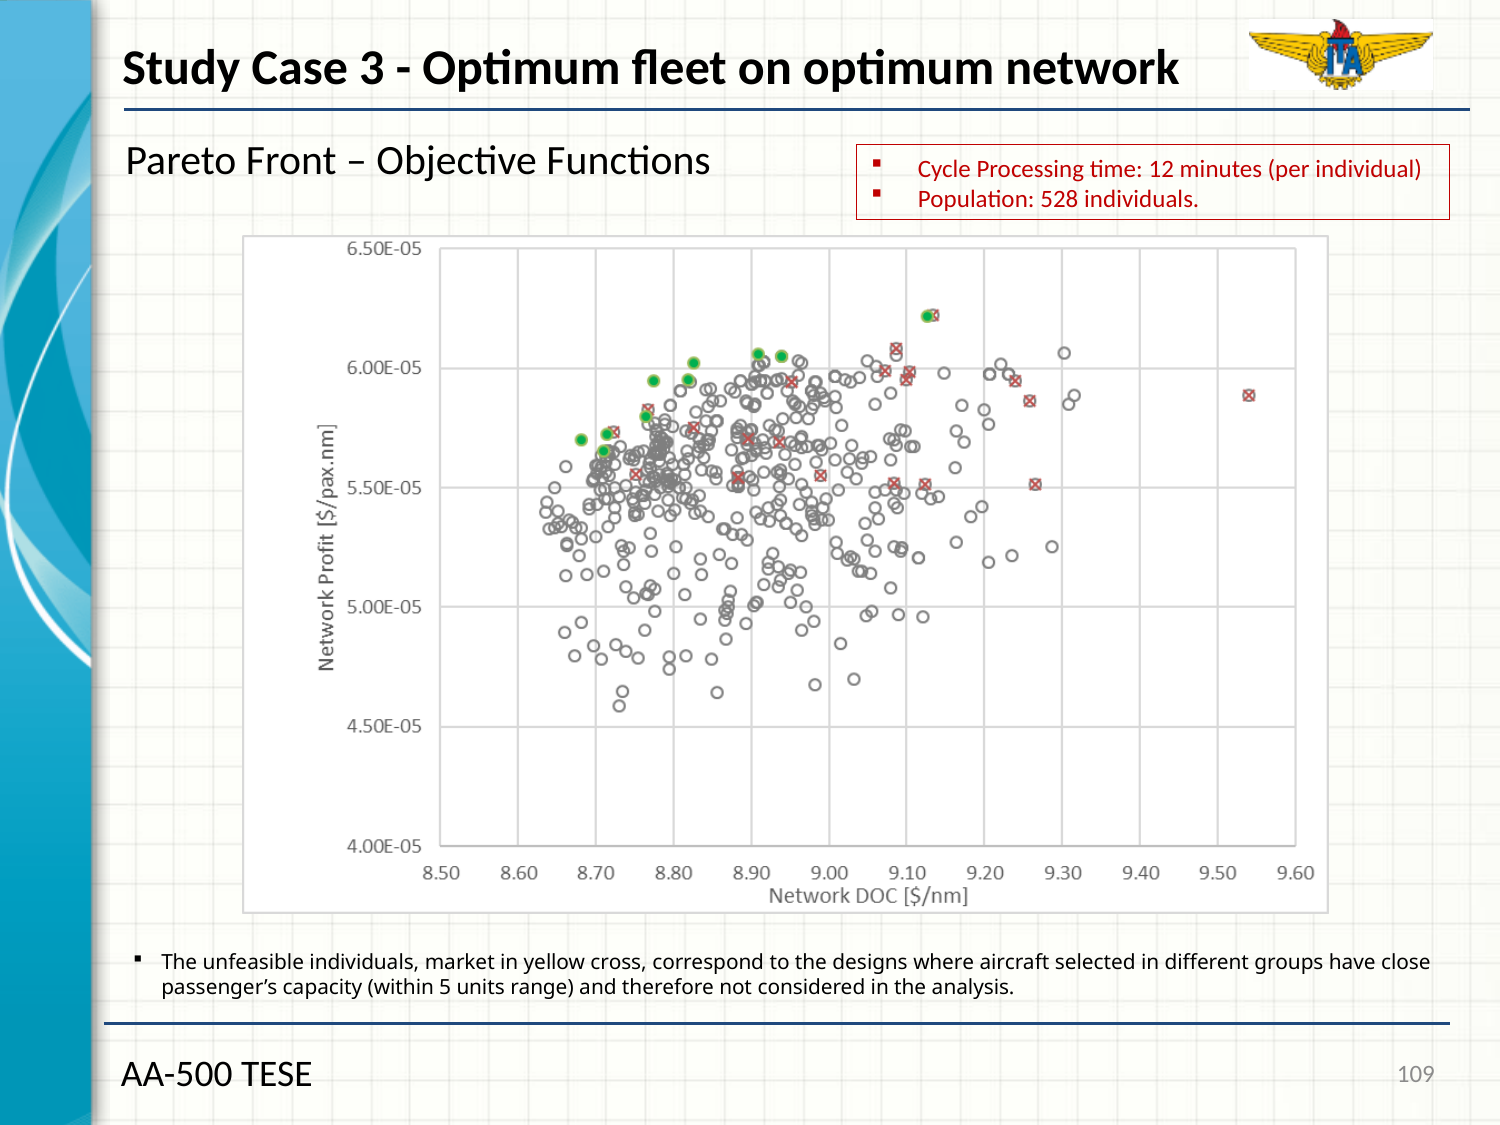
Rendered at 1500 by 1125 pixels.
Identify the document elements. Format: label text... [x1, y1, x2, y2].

text_box Pareto Front – Objective Functions [110, 125, 880, 191]
picture [0, 0, 1500, 1125]
text_box Cycle Processing time: 12 minutes (per individual) Population: 528 individuals. [856, 144, 1450, 220]
text_box Study Case 3 - Optimum fleet on optimum network [107, 27, 1258, 102]
text_box The unfeasible individuals, market in yellow cross, correspond to the designs where aircraft selected in different groups have close passenger’s capacity (within 5 units range) and therefore not considered in the analysis. [118, 941, 1453, 1006]
slide_number 109 [1100, 1042, 1450, 1103]
